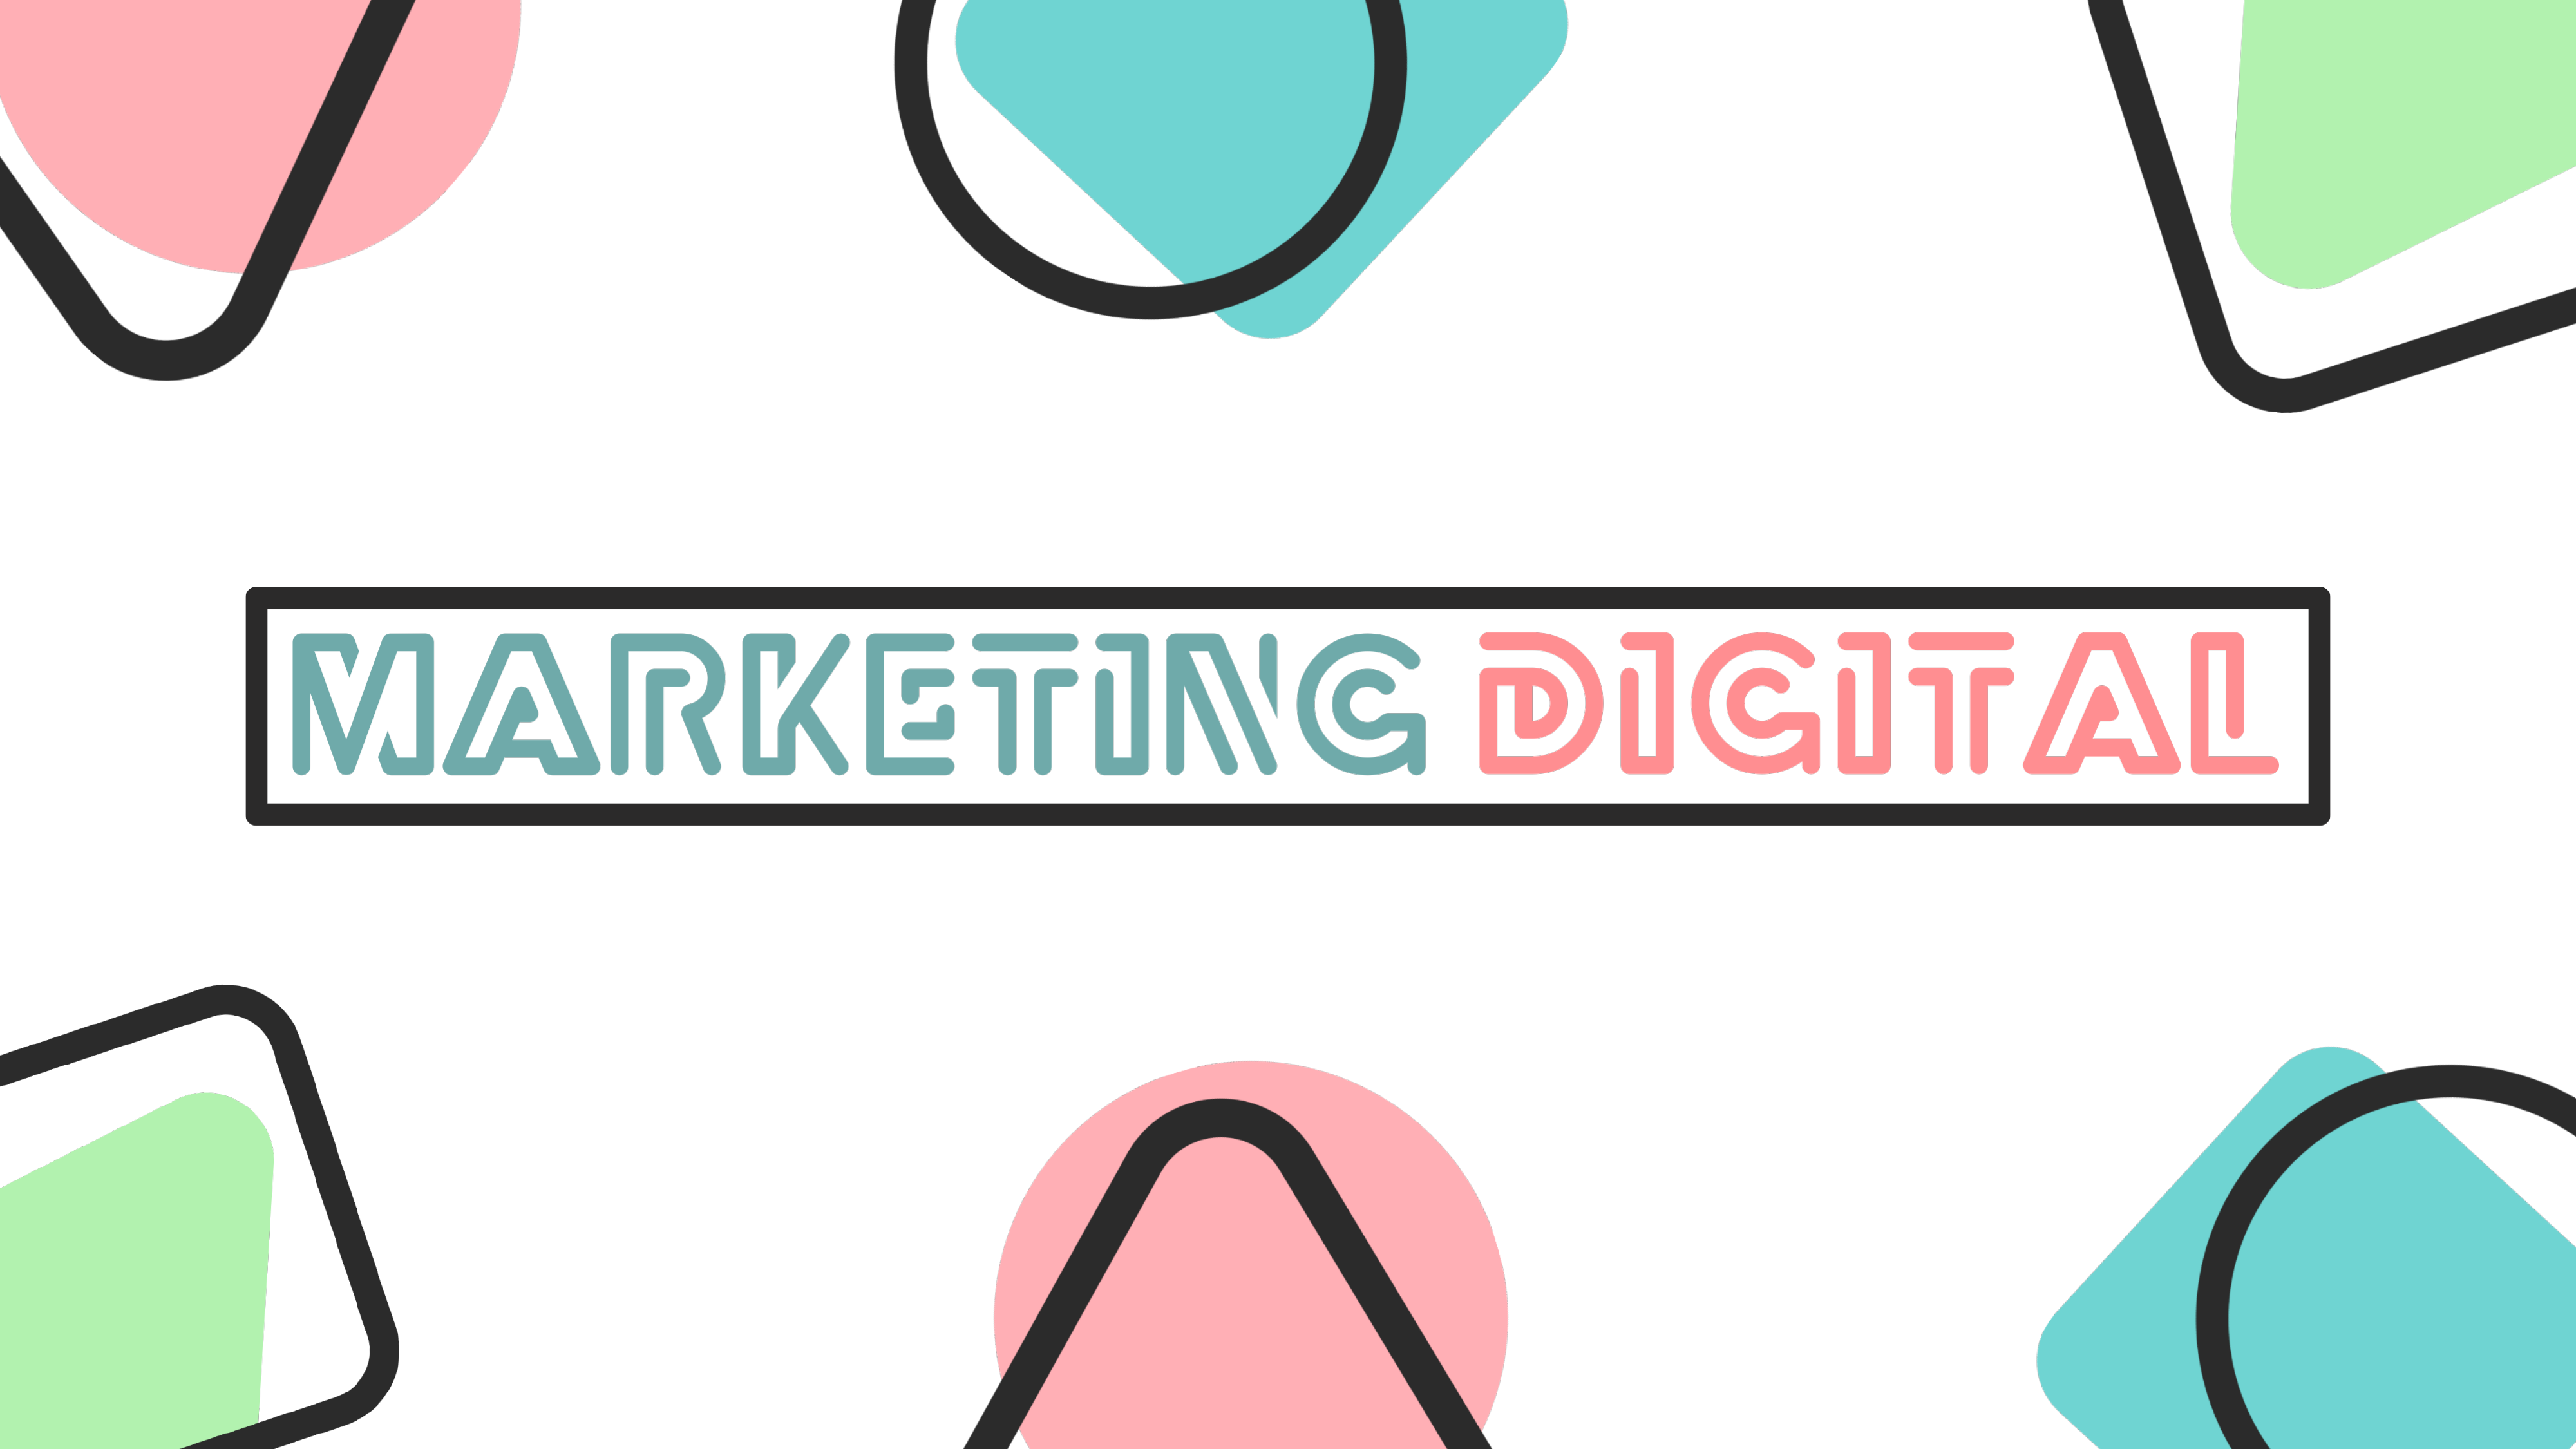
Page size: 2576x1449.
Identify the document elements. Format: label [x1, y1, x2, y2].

picture [825, 1001, 1555, 1449]
picture [797, 0, 1597, 462]
picture [0, 973, 418, 1449]
picture [245, 587, 2331, 842]
picture [1983, 925, 2576, 1449]
picture [2063, 0, 2576, 430]
picture [0, 0, 605, 459]
